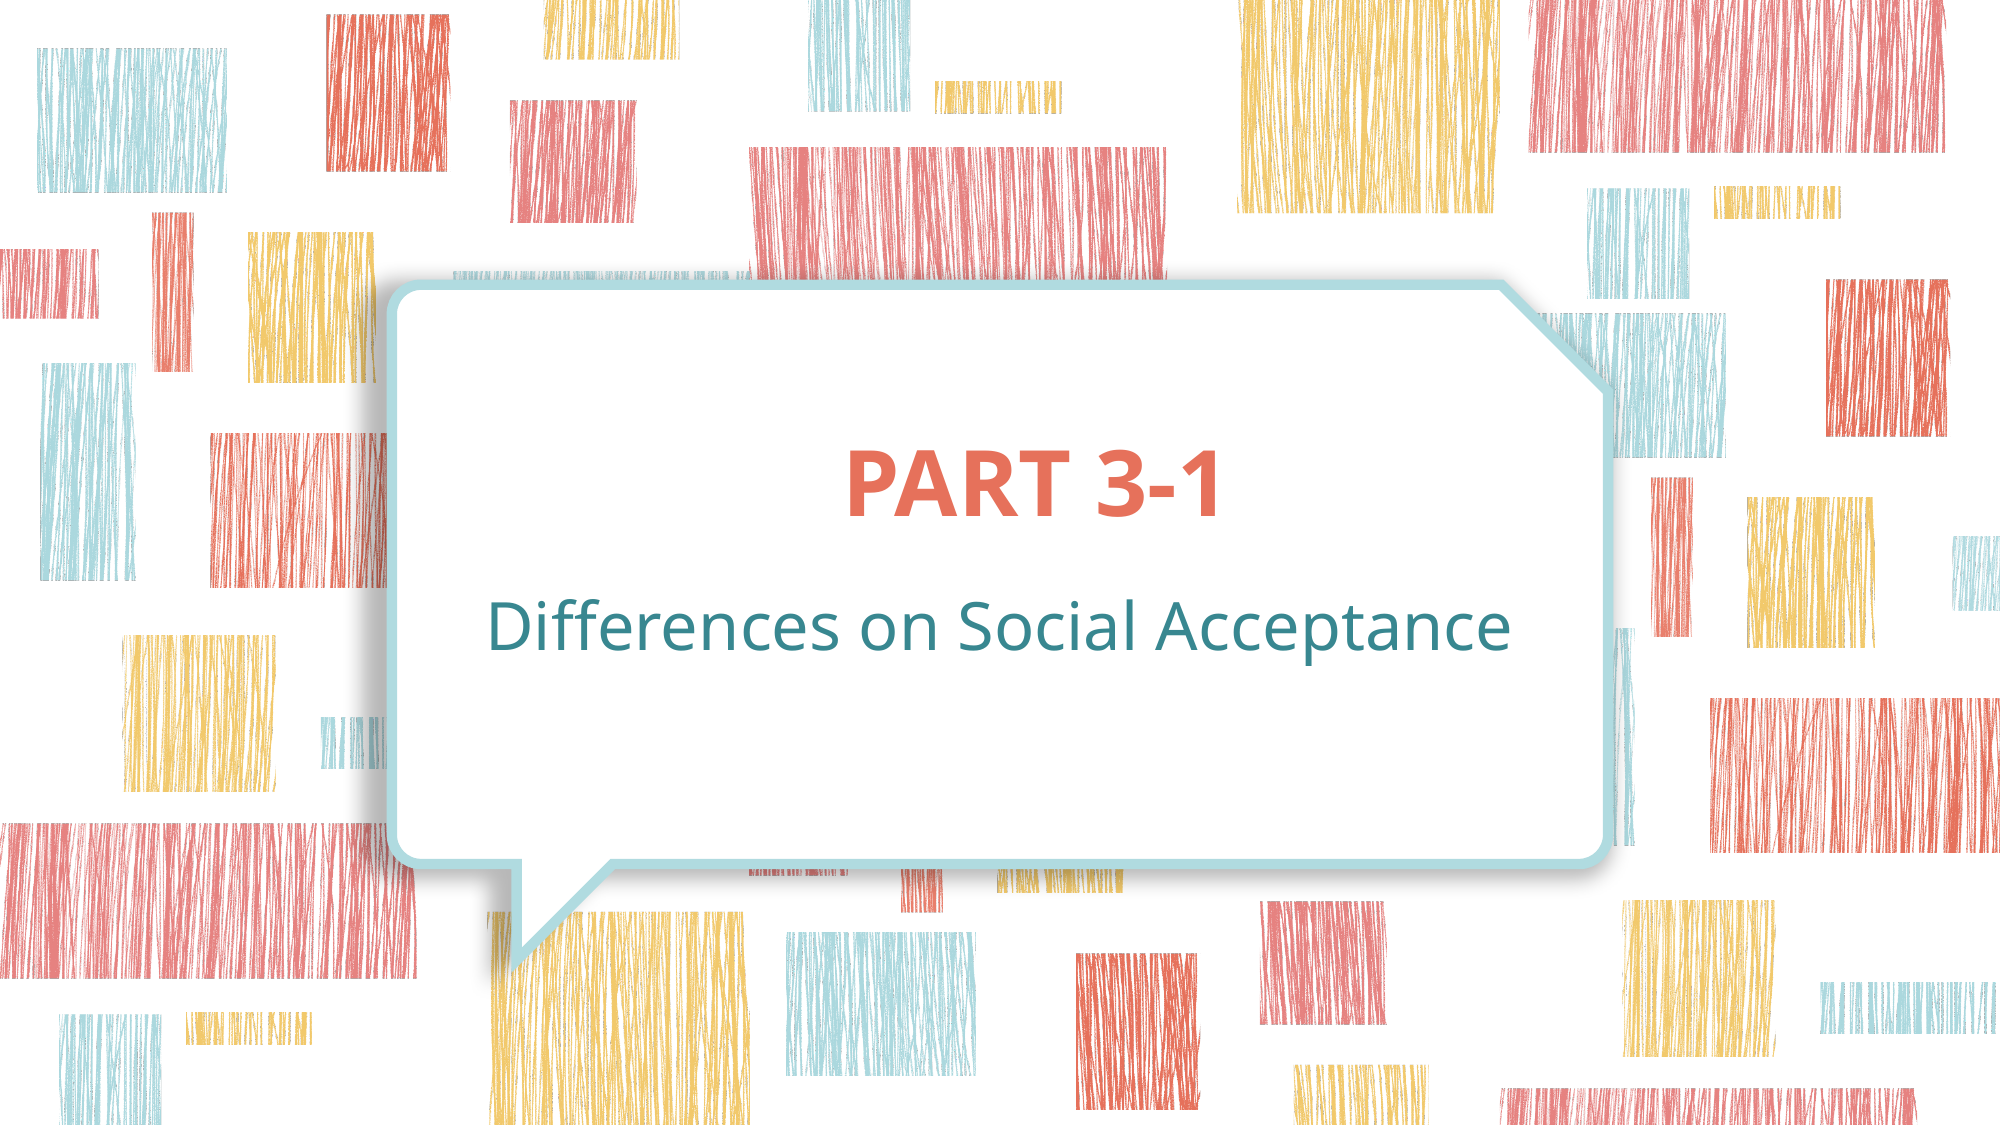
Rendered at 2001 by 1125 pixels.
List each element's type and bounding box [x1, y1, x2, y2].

text_box [0, 0, 2000, 1125]
